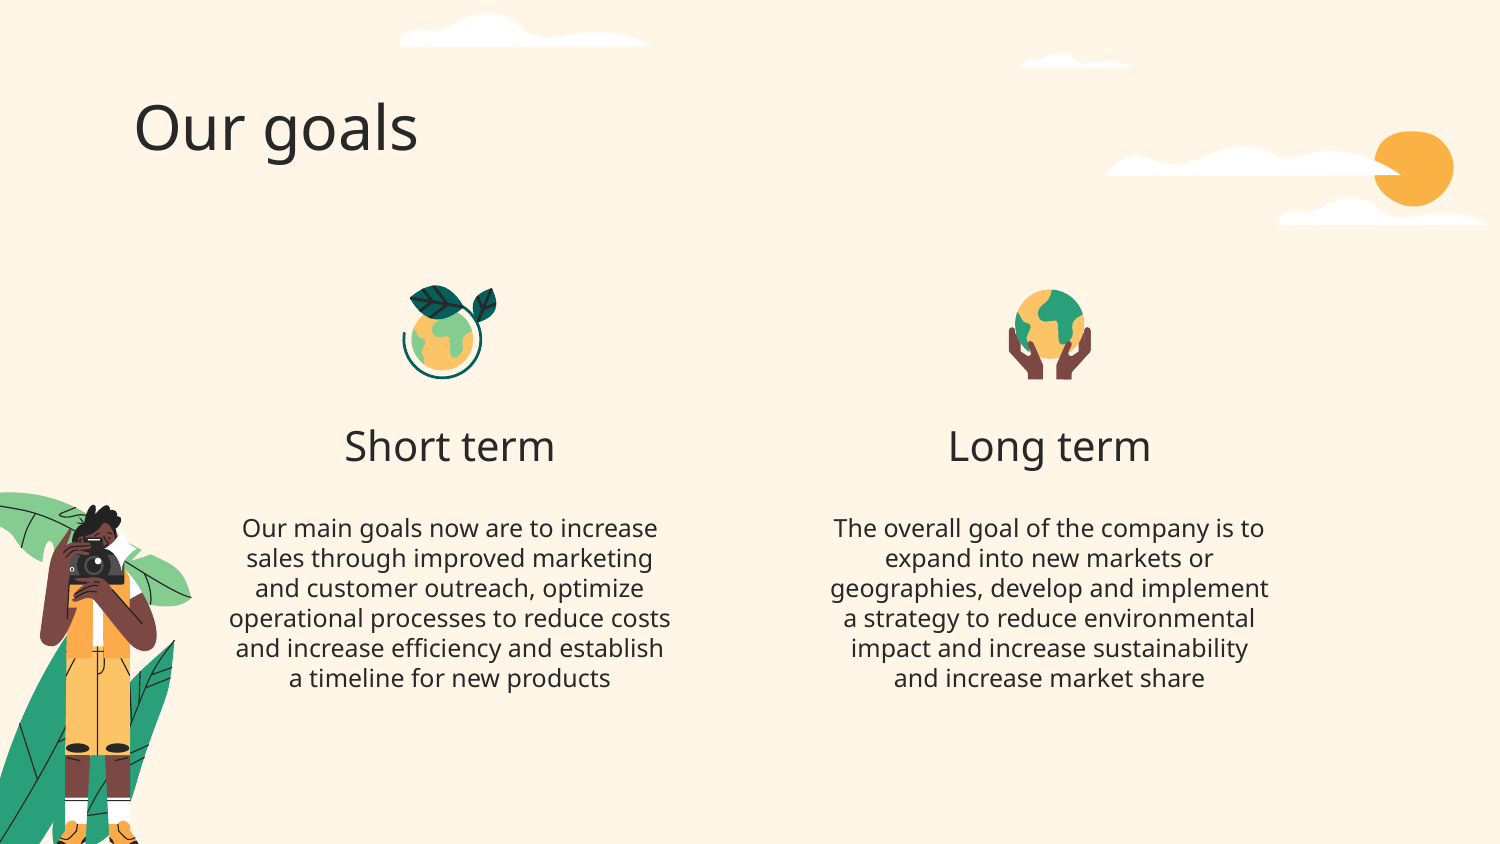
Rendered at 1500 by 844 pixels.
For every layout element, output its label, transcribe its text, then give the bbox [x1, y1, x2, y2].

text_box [0, 492, 192, 844]
subtitle The overall goal of the company is to expand into new markets or geographies, develop and implement a strategy to reduce environmental impact and increase sustainability and increase market share [811, 497, 1289, 716]
subtitle Short term [211, 416, 689, 485]
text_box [401, 285, 500, 380]
subtitle Our main goals now are to increase sales through improved marketing and customer outreach, optimize operational processes to reduce costs and increase efficiency and establish a timeline for new products [211, 497, 689, 716]
subtitle Long term [811, 416, 1289, 485]
title Our goals [118, 72, 1382, 167]
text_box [1008, 289, 1091, 380]
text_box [1104, 131, 1490, 226]
